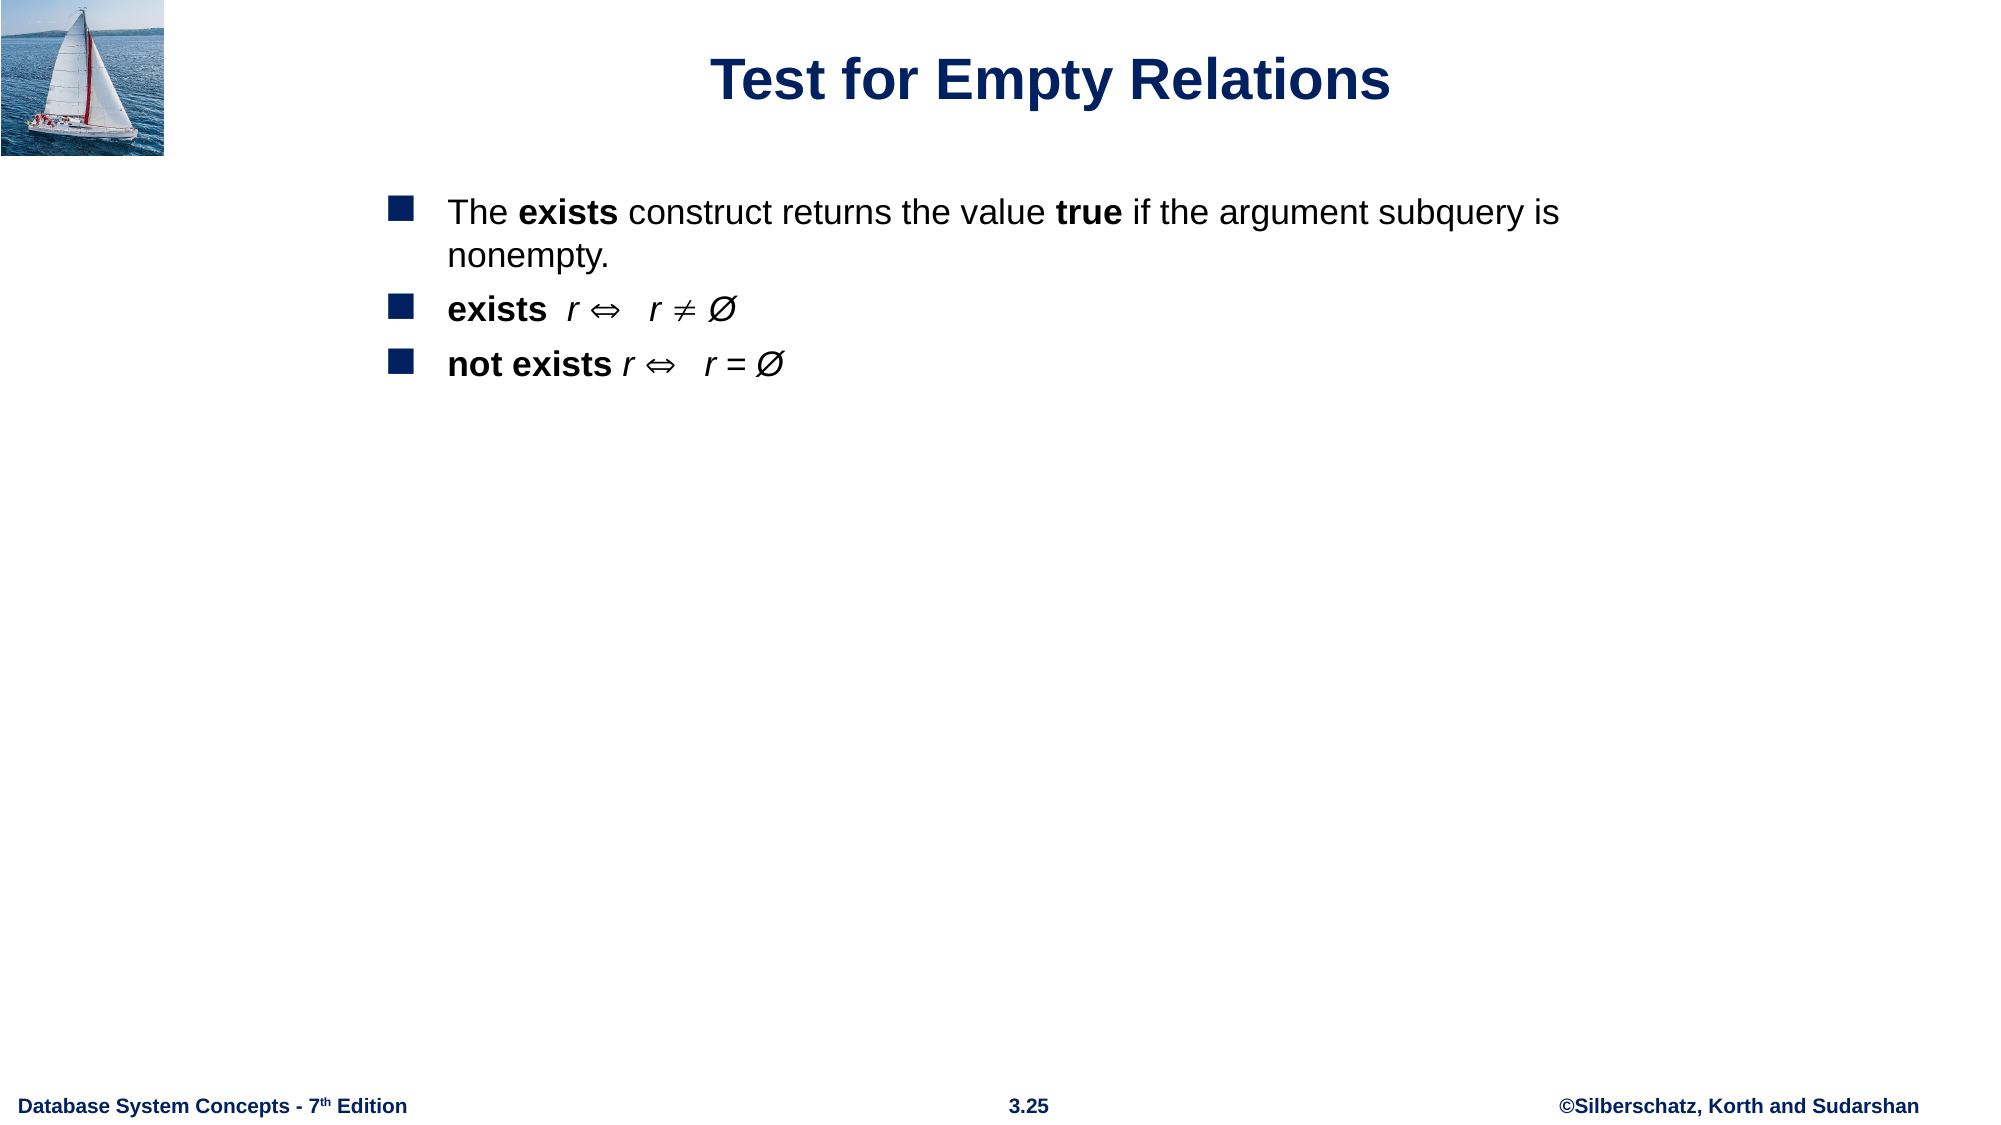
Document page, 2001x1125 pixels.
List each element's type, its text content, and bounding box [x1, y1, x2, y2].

list The exists construct returns the value true if the argument subquery is nonempty. exists r  r  Ø not exists r  r = Ø [376, 181, 1624, 638]
picture [1, 0, 164, 156]
title Test for Empty Relations [167, 18, 1935, 120]
